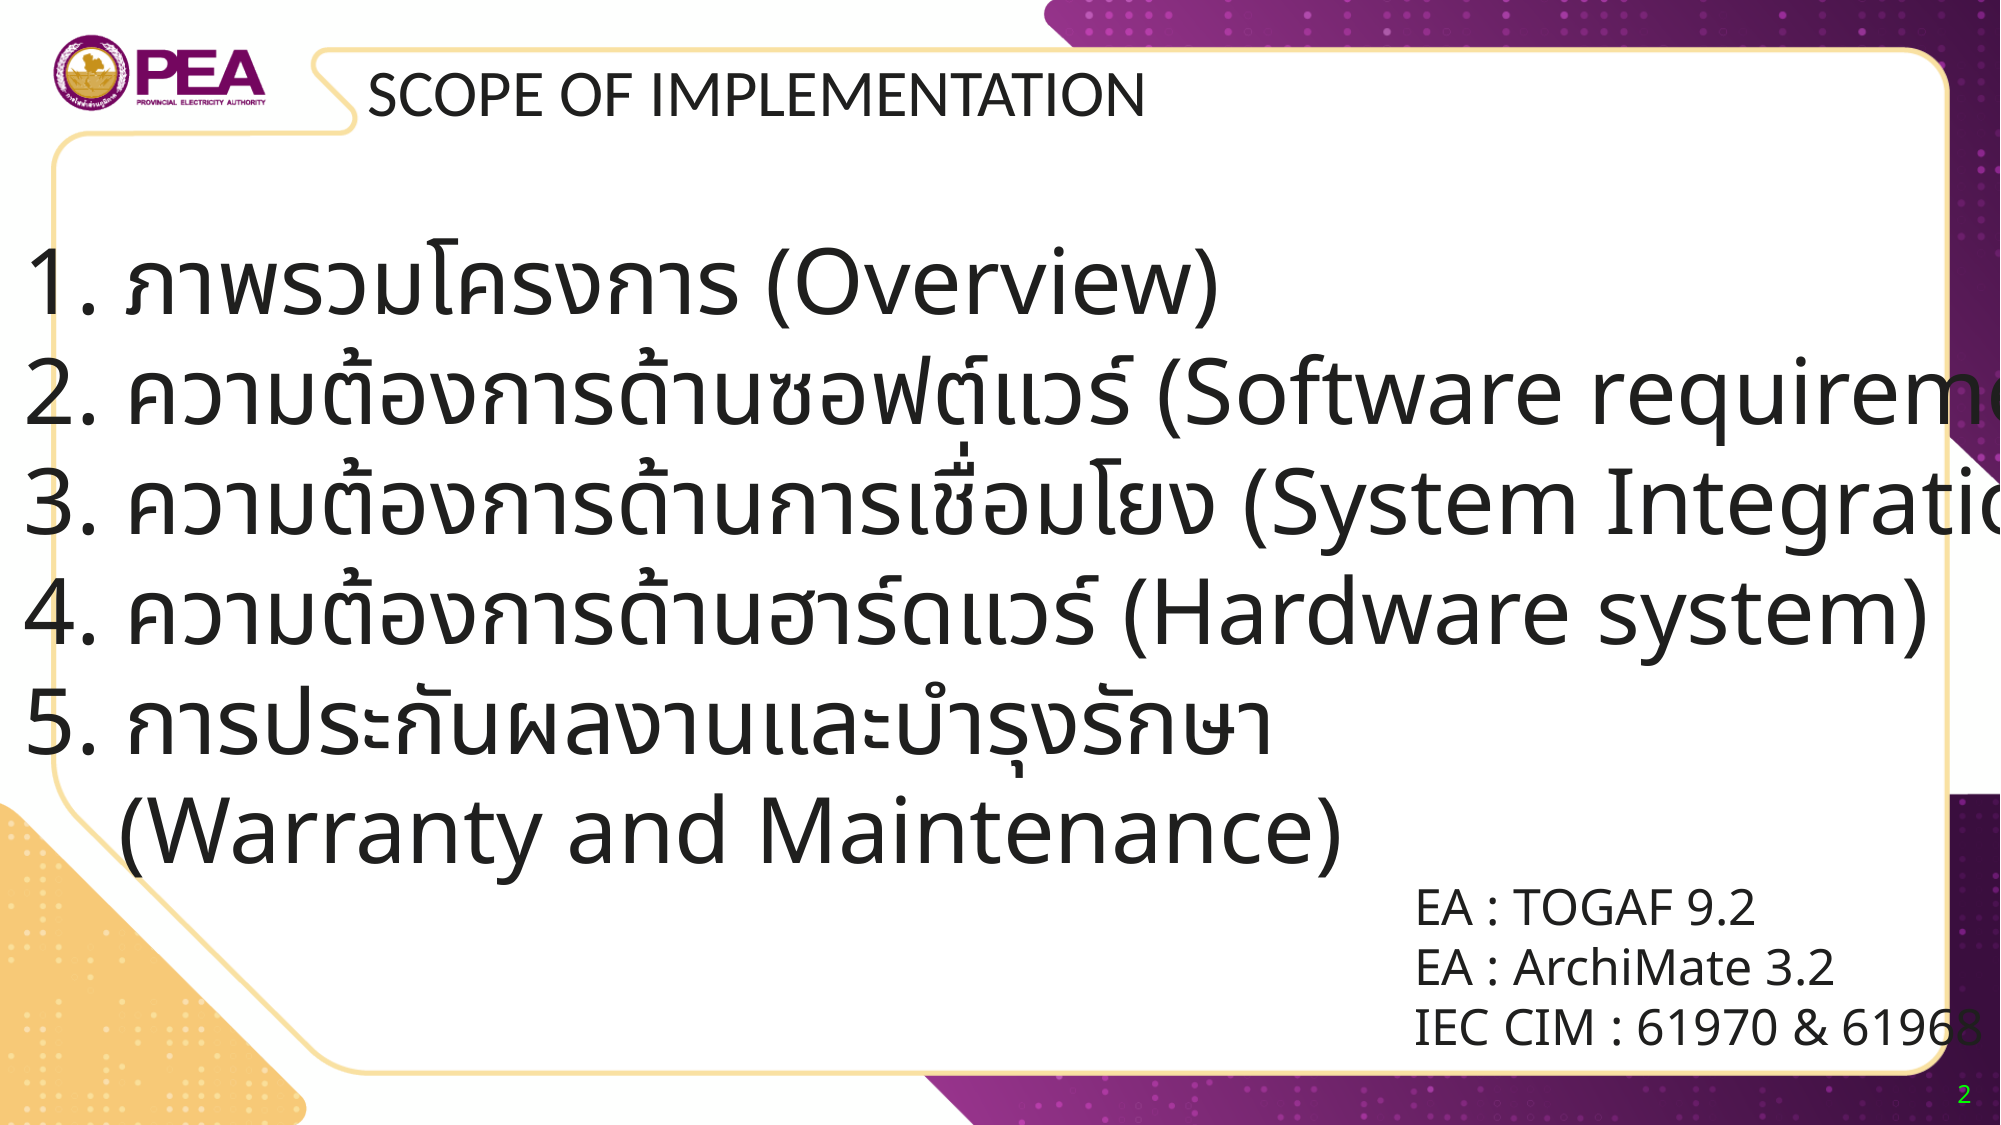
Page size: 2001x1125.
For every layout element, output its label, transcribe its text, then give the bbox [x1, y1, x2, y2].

text_box EA : TOGAF 9.2 EA : ArchiMate 3.2 IEC CIM : 61970 & 61968 [1399, 868, 1999, 1063]
slide_number 2 [1845, 1065, 1987, 1125]
picture [0, 0, 2000, 1125]
text_box 1. ภาพรวมโครงการ (Overview) 2. ความต้องการด้านซอฟต์แวร์ (Software requirement) 3. ความต้องการด้านการเชื่อมโยง (System Integration) 4. ความต้องการด้านฮาร์ดแวร์ (Hardware system) 5. การประกันผลงานและบำรุงรักษา (Warranty and Maintenance) [9, 215, 2000, 890]
text_box SCOPE OF IMPLEMENTATION [352, 42, 1164, 138]
